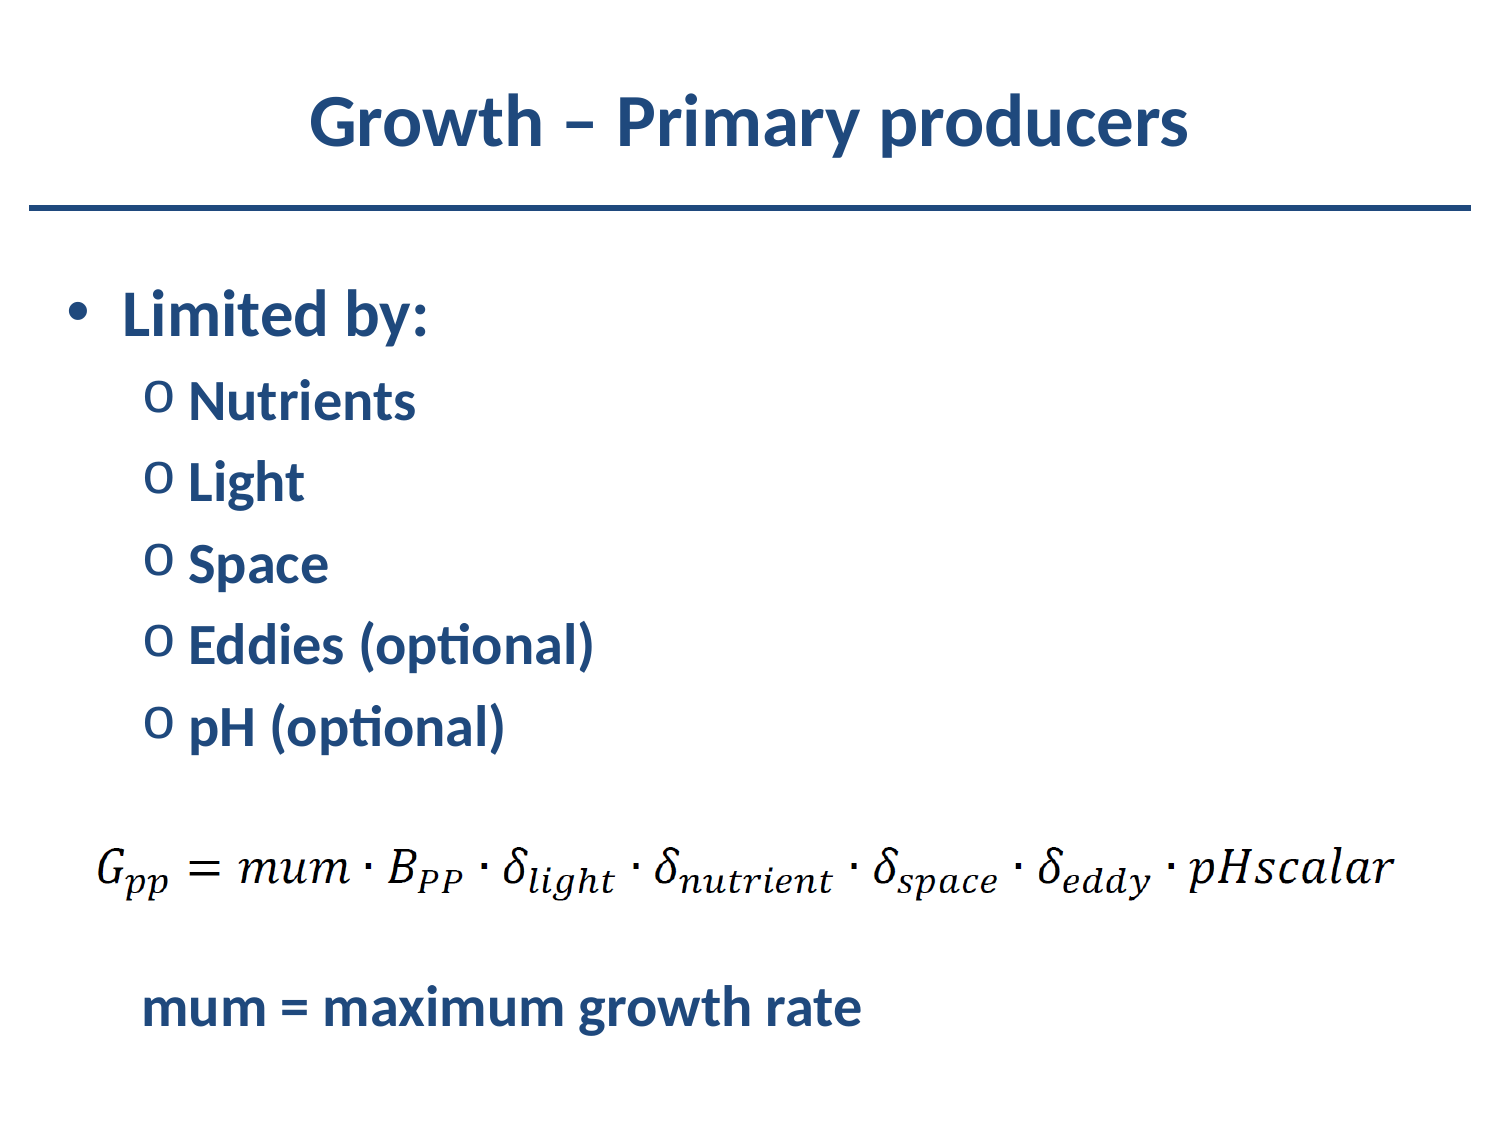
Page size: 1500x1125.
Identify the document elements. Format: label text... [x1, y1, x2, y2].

list Limited by: Nutrients Light Space Eddies (optional) pH (optional) mum = maximum growth rate [51, 745, 1425, 1083]
text_box [25, 0, 1500, 745]
picture [76, 810, 1413, 925]
